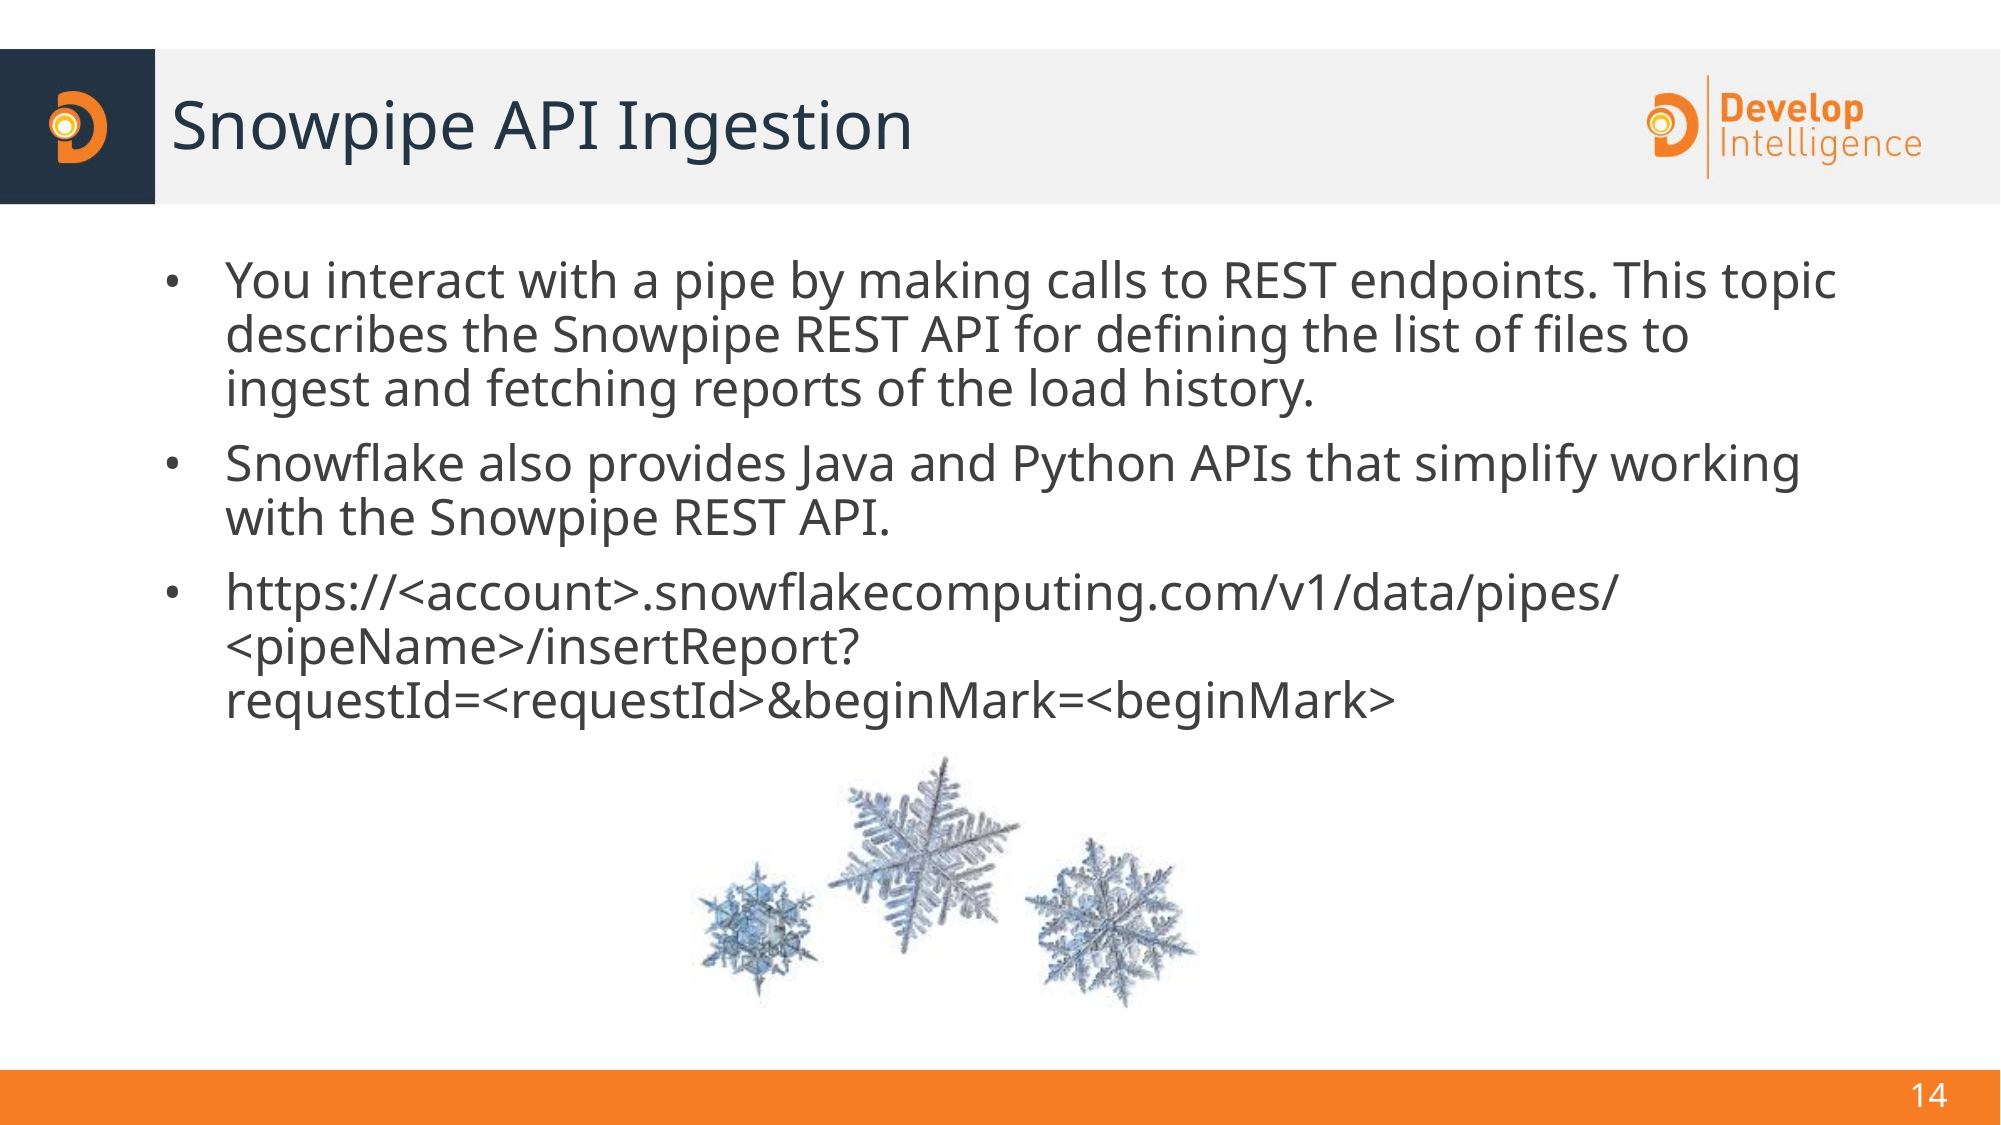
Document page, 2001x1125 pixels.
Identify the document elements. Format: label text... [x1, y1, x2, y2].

title Snowpipe API Ingestion [156, 53, 1999, 203]
slide_number 14 [1860, 1072, 1998, 1122]
list You interact with a pipe by making calls to REST endpoints. This topic describes the Snowpipe REST API for defining the list of files to ingest and fetching reports of the load history. Snowflake also provides Java and Python APIs that simplify working with the Snowpipe REST API. https://<account>.snowflakecomputing.com/v1/data/pipes/<pipeName>/insertReport?requestId=<requestId>&beginMark=<beginMark> [135, 248, 1861, 1016]
picture [0, 0, 2001, 1125]
